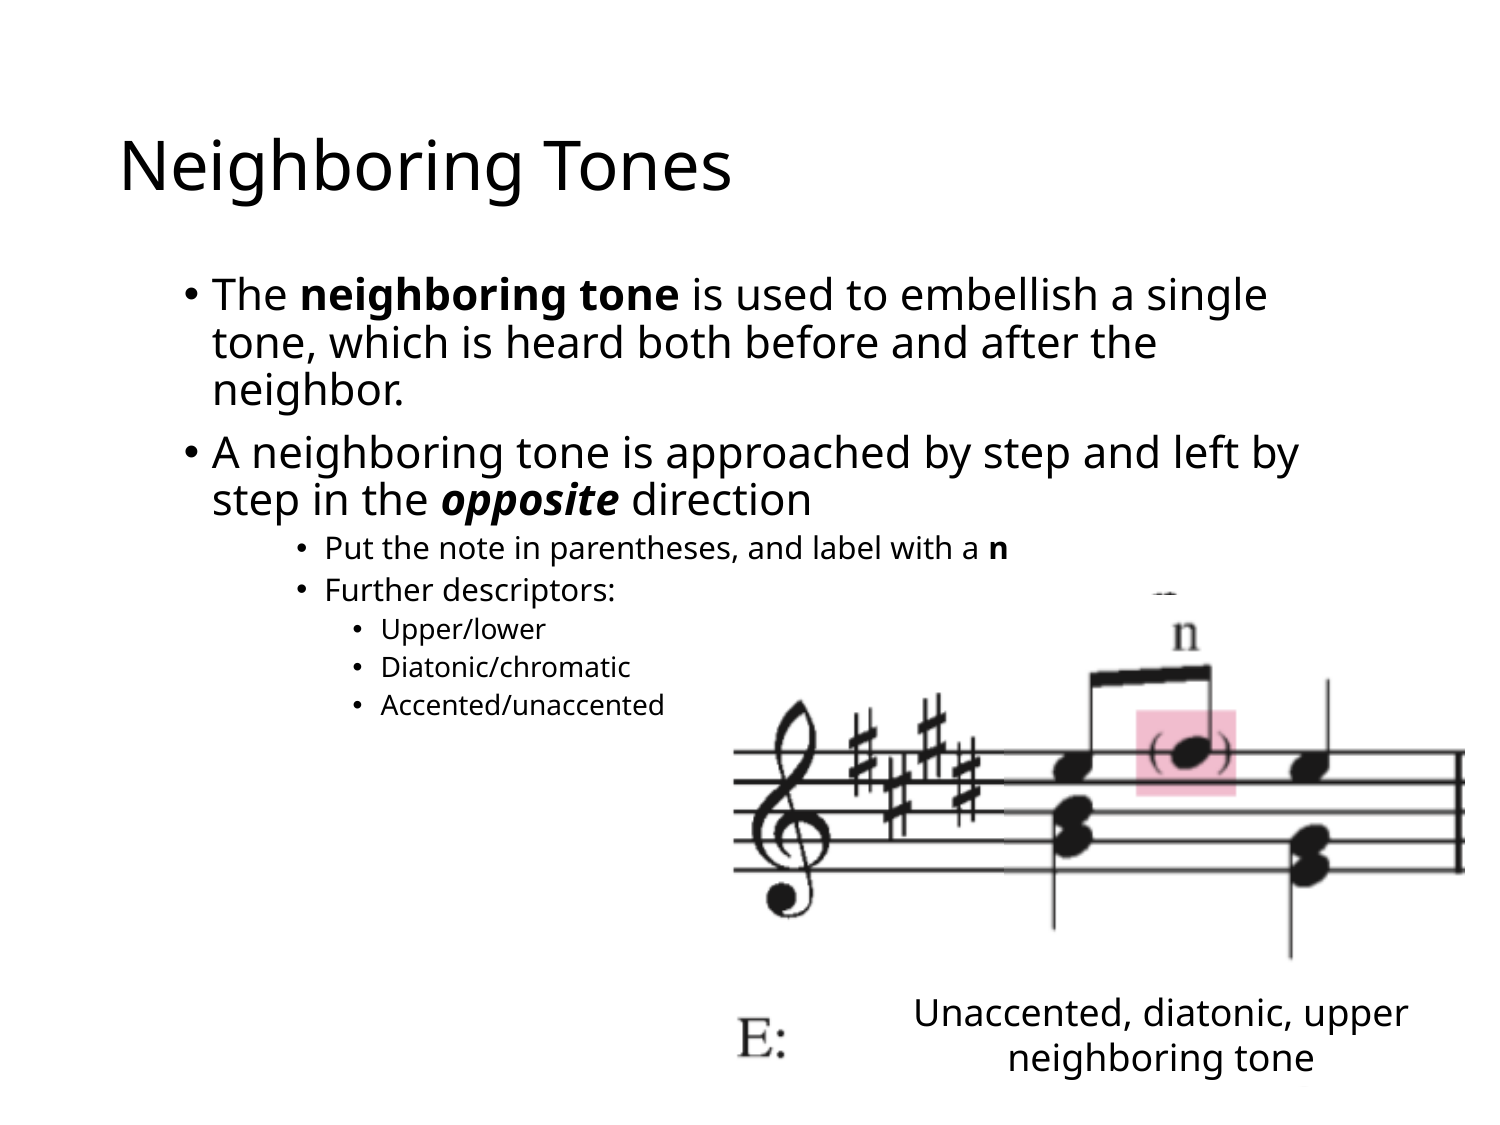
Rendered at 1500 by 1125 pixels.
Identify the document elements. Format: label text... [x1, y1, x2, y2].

title Neighboring Tones [103, 59, 1397, 278]
list The neighboring tone is used to embellish a single tone, which is heard both before and after the neighbor. A neighboring tone is approached by step and left by step in the opposite direction Put the note in parentheses, and label with a n Further descriptors: Upper/lower Diatonic/chromatic Accented/unaccented [168, 265, 1351, 853]
picture [707, 567, 1465, 1091]
